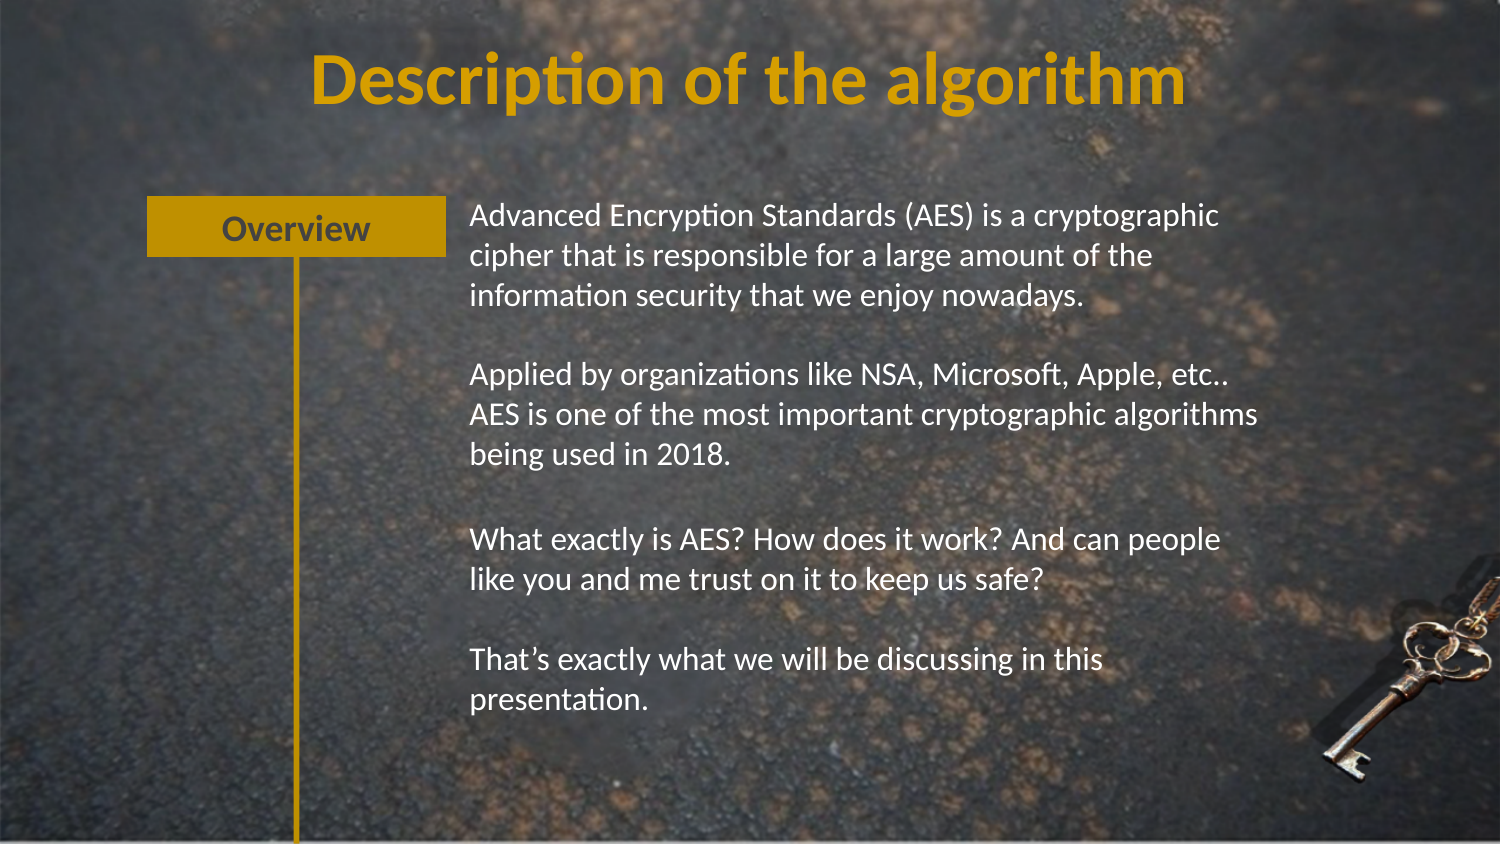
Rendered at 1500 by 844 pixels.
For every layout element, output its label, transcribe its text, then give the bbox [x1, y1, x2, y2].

text_box [291, 250, 301, 844]
text_box Overview [147, 196, 446, 257]
list Description of the algorithm [177, 26, 1323, 122]
text_box Advanced Encryption Standards (AES) is a cryptographic cipher that is responsible for a large amount of the information security that we enjoy nowadays. Applied by organizations like NSA, Microsoft, Apple, etc.. AES is one of the most important cryptographic algorithms being used in 2018. What exactly is AES? How does it work? And can people like you and me trust on it to keep us safe? That’s exactly what we will be discussing in this presentation. [454, 185, 1306, 725]
picture [0, 0, 1500, 844]
